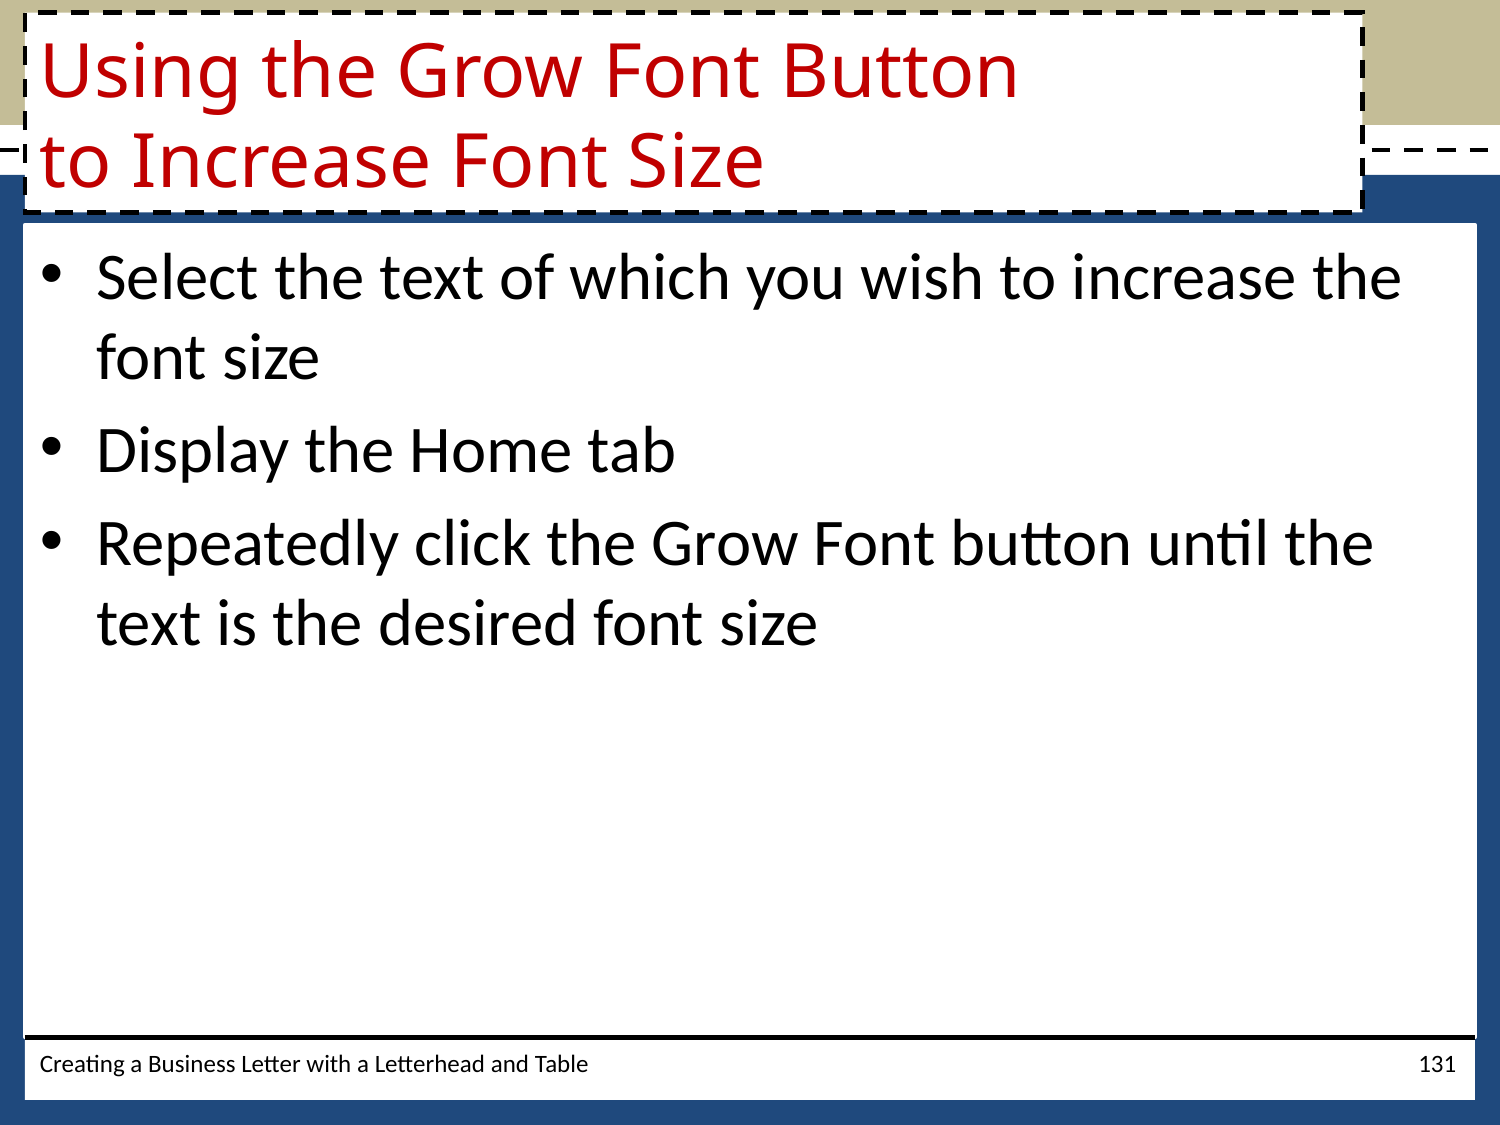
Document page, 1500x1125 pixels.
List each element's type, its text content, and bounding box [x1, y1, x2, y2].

footer Creating a Business Letter with a Letterhead and Table [24, 1040, 1400, 1100]
slide_number 131 [1400, 1040, 1475, 1100]
list Select the text of which you wish to increase the font size Display the Home tab Repeatedly click the Grow Font button until the text is the desired font size [24, 224, 1476, 1024]
title Using the Grow Font Button to Increase Font Size [23, 10, 1365, 215]
